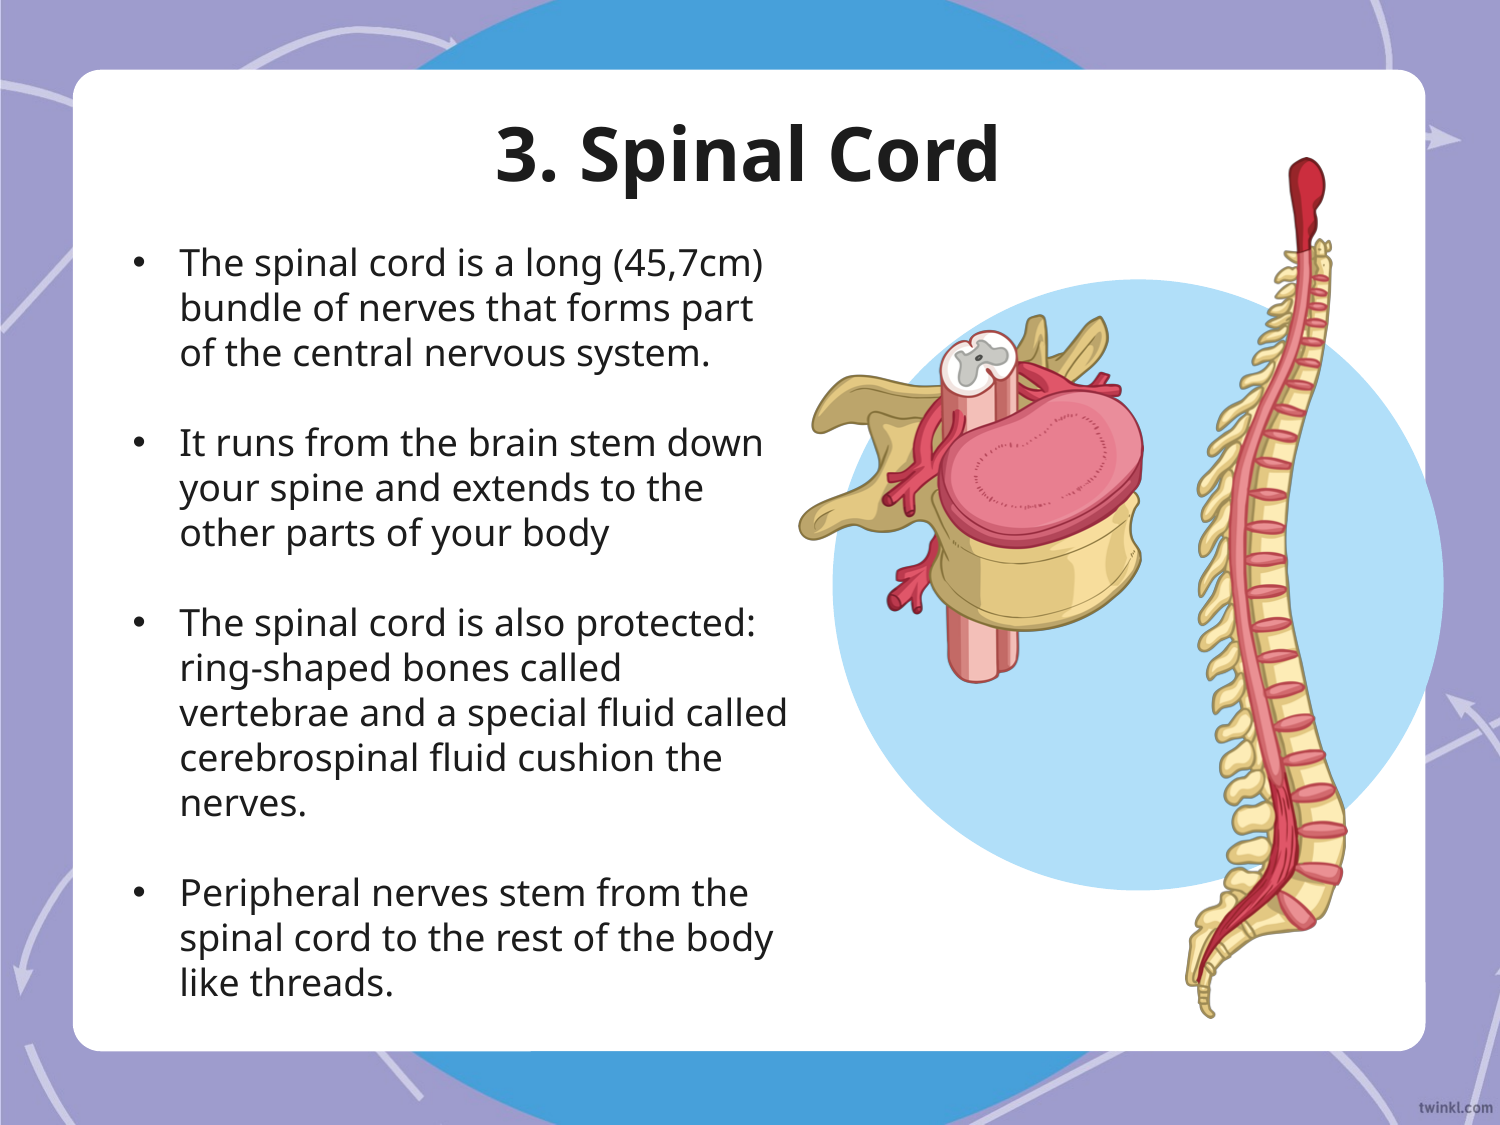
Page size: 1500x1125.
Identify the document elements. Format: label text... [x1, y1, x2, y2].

text_box [847, 278, 1185, 892]
title 3. Spinal Cord [73, 74, 1426, 241]
picture [0, 0, 1500, 1125]
text_box [1348, 361, 1445, 809]
text_box The spinal cord is a long (45,7cm) bundle of nerves that forms part of the central nervous system. It runs from the brain stem down your spine and extends to the other parts of your body The spinal cord is also protected: ring-shaped bones called vertebrae and a special fluid called cerebrospinal fluid cushion the nerves. Peripheral nerves stem from the spinal cord to the rest of the body like threads. [132, 239, 789, 1005]
